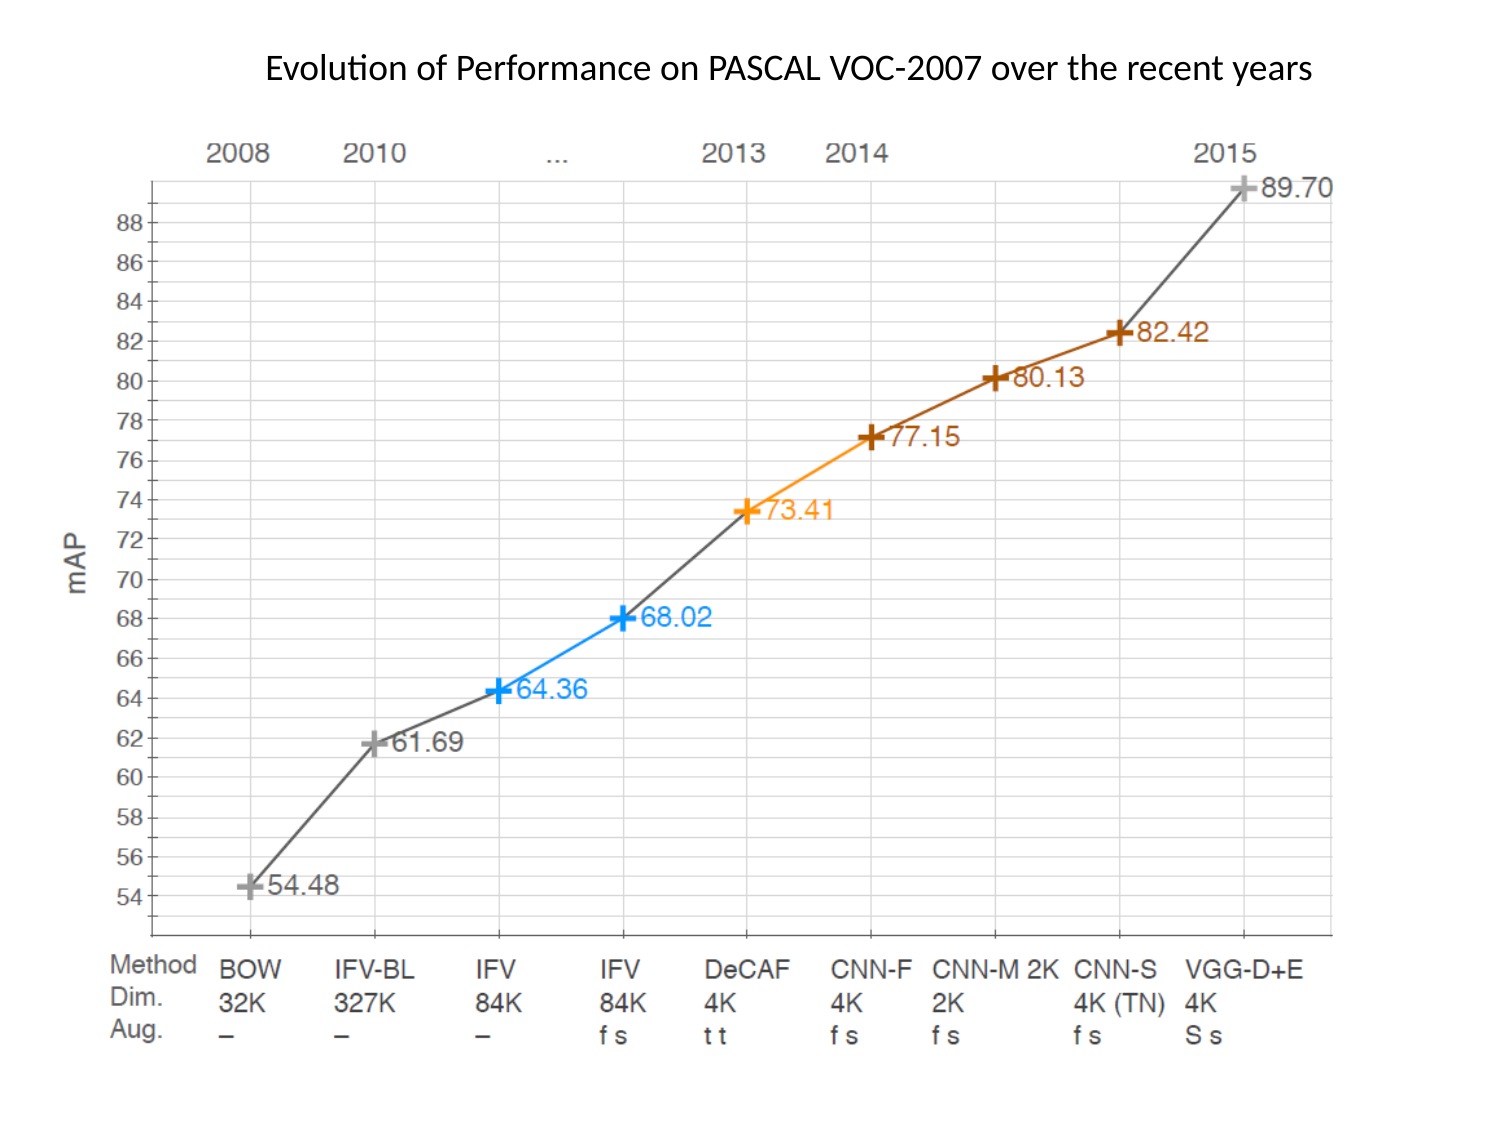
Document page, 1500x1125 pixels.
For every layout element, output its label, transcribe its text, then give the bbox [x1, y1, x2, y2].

picture [60, 128, 1398, 1051]
text_box Evolution of Performance on PASCAL VOC-2007 over the recent years [250, 35, 1329, 96]
